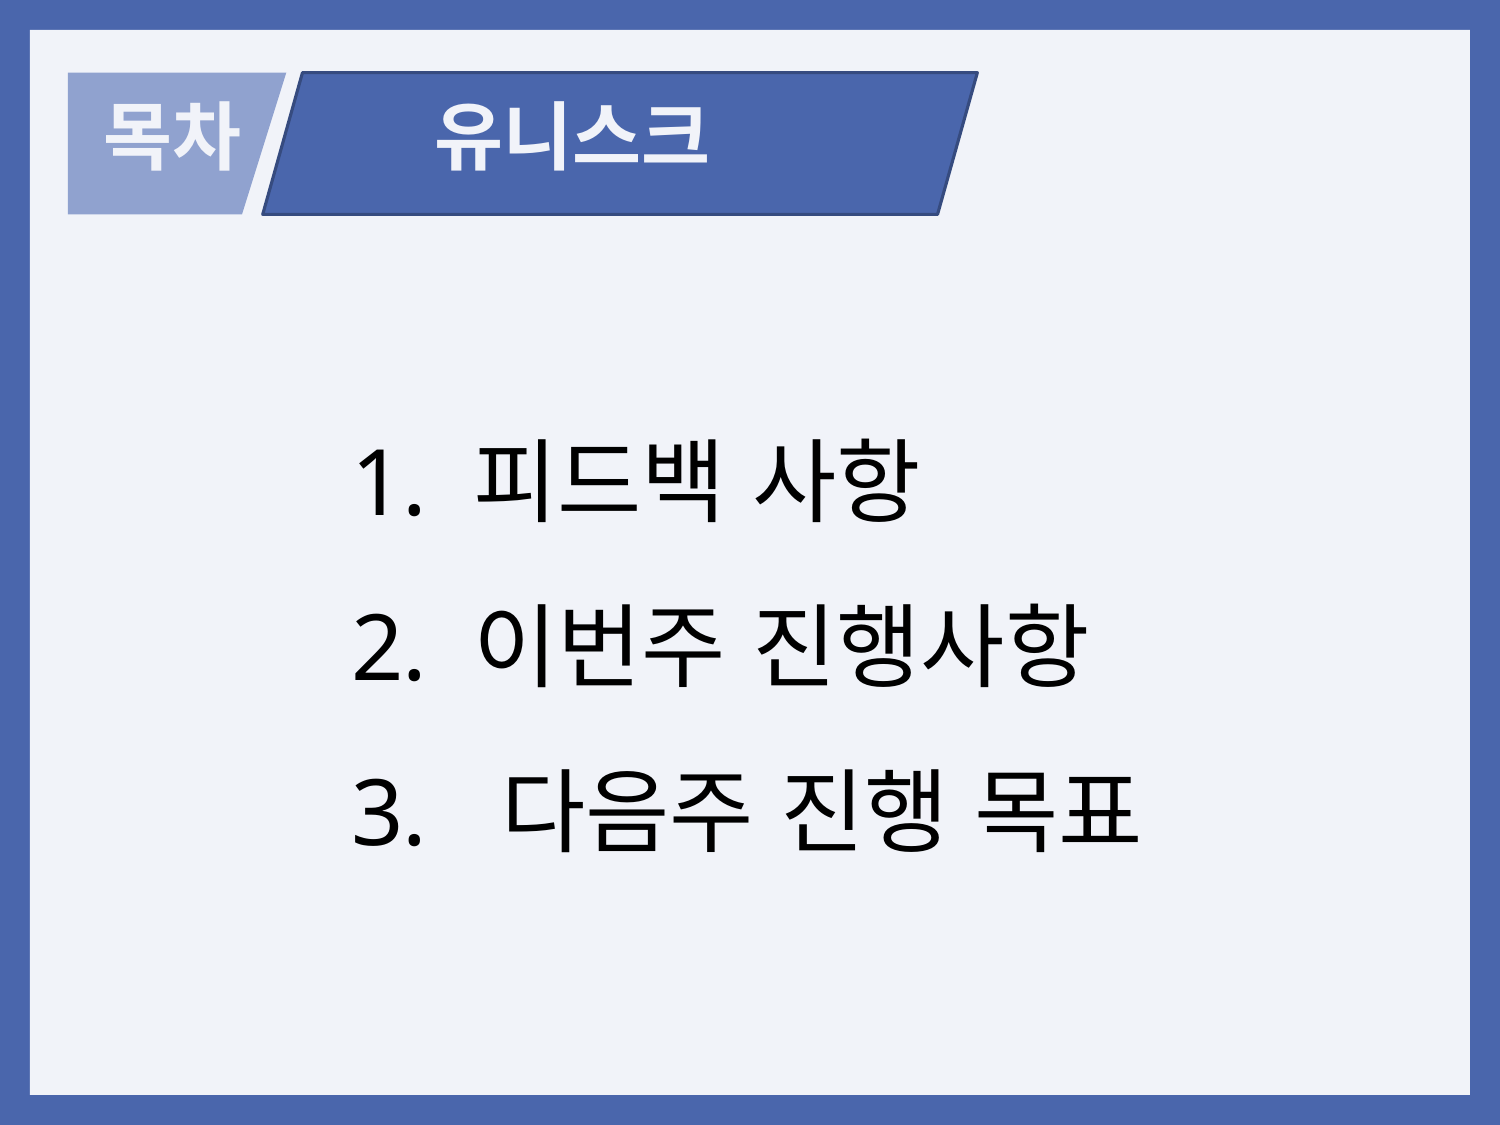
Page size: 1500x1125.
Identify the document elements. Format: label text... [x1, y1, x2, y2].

text_box [66, 71, 288, 216]
text_box 유니스크 [286, 81, 860, 229]
text_box 목차 [88, 81, 284, 187]
text_box [261, 125, 286, 216]
text_box 피드백 사항 이번주 진행사항 다음주 진행 목표 [336, 361, 1237, 872]
text_box [298, 71, 979, 216]
